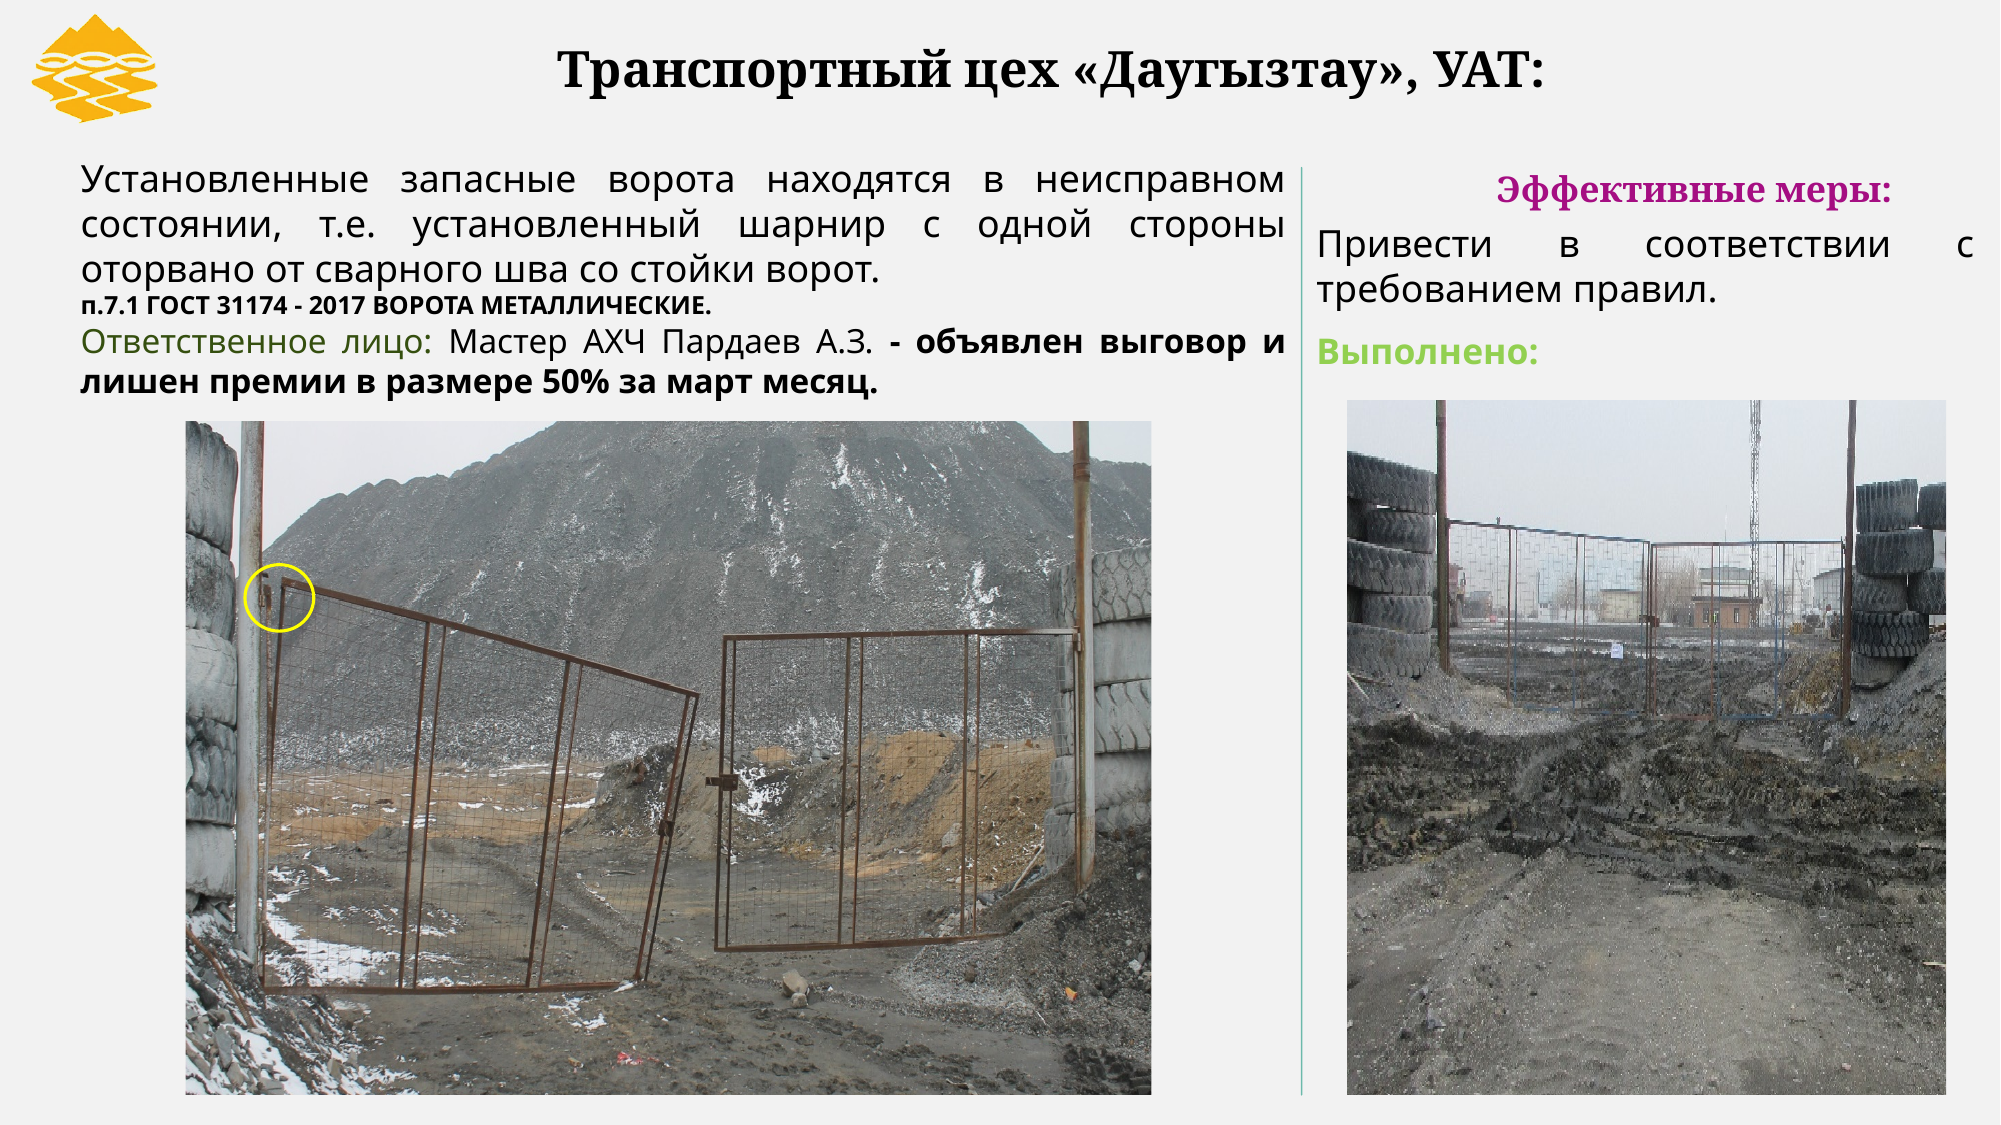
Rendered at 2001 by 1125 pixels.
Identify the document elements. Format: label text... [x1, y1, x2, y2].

text_box Эффективные меры: [1481, 153, 1909, 212]
text_box Установленные запасные ворота находятся в неисправном состоянии, т.е. установленный шарнир с одной стороны оторвано от сварного шва со стойки ворот. п.7.1 ГОСТ 31174 - 2017 ВОРОТА МЕТАЛЛИЧЕСКИЕ. Ответственное лицо: Мастер АХЧ Пардаев А.З. - объявлен выговор и лишен премии в размере 50% за март месяц. [65, 147, 1302, 408]
text_box Привести в соответствии с требованием правил. [1302, 212, 1990, 318]
picture [16, 0, 186, 137]
text_box Выполнено: [1302, 322, 1785, 380]
picture [1346, 400, 1947, 1095]
picture [185, 421, 1152, 1096]
text_box Транспортный цех «Даугызтау», УАТ: [186, 30, 1947, 105]
